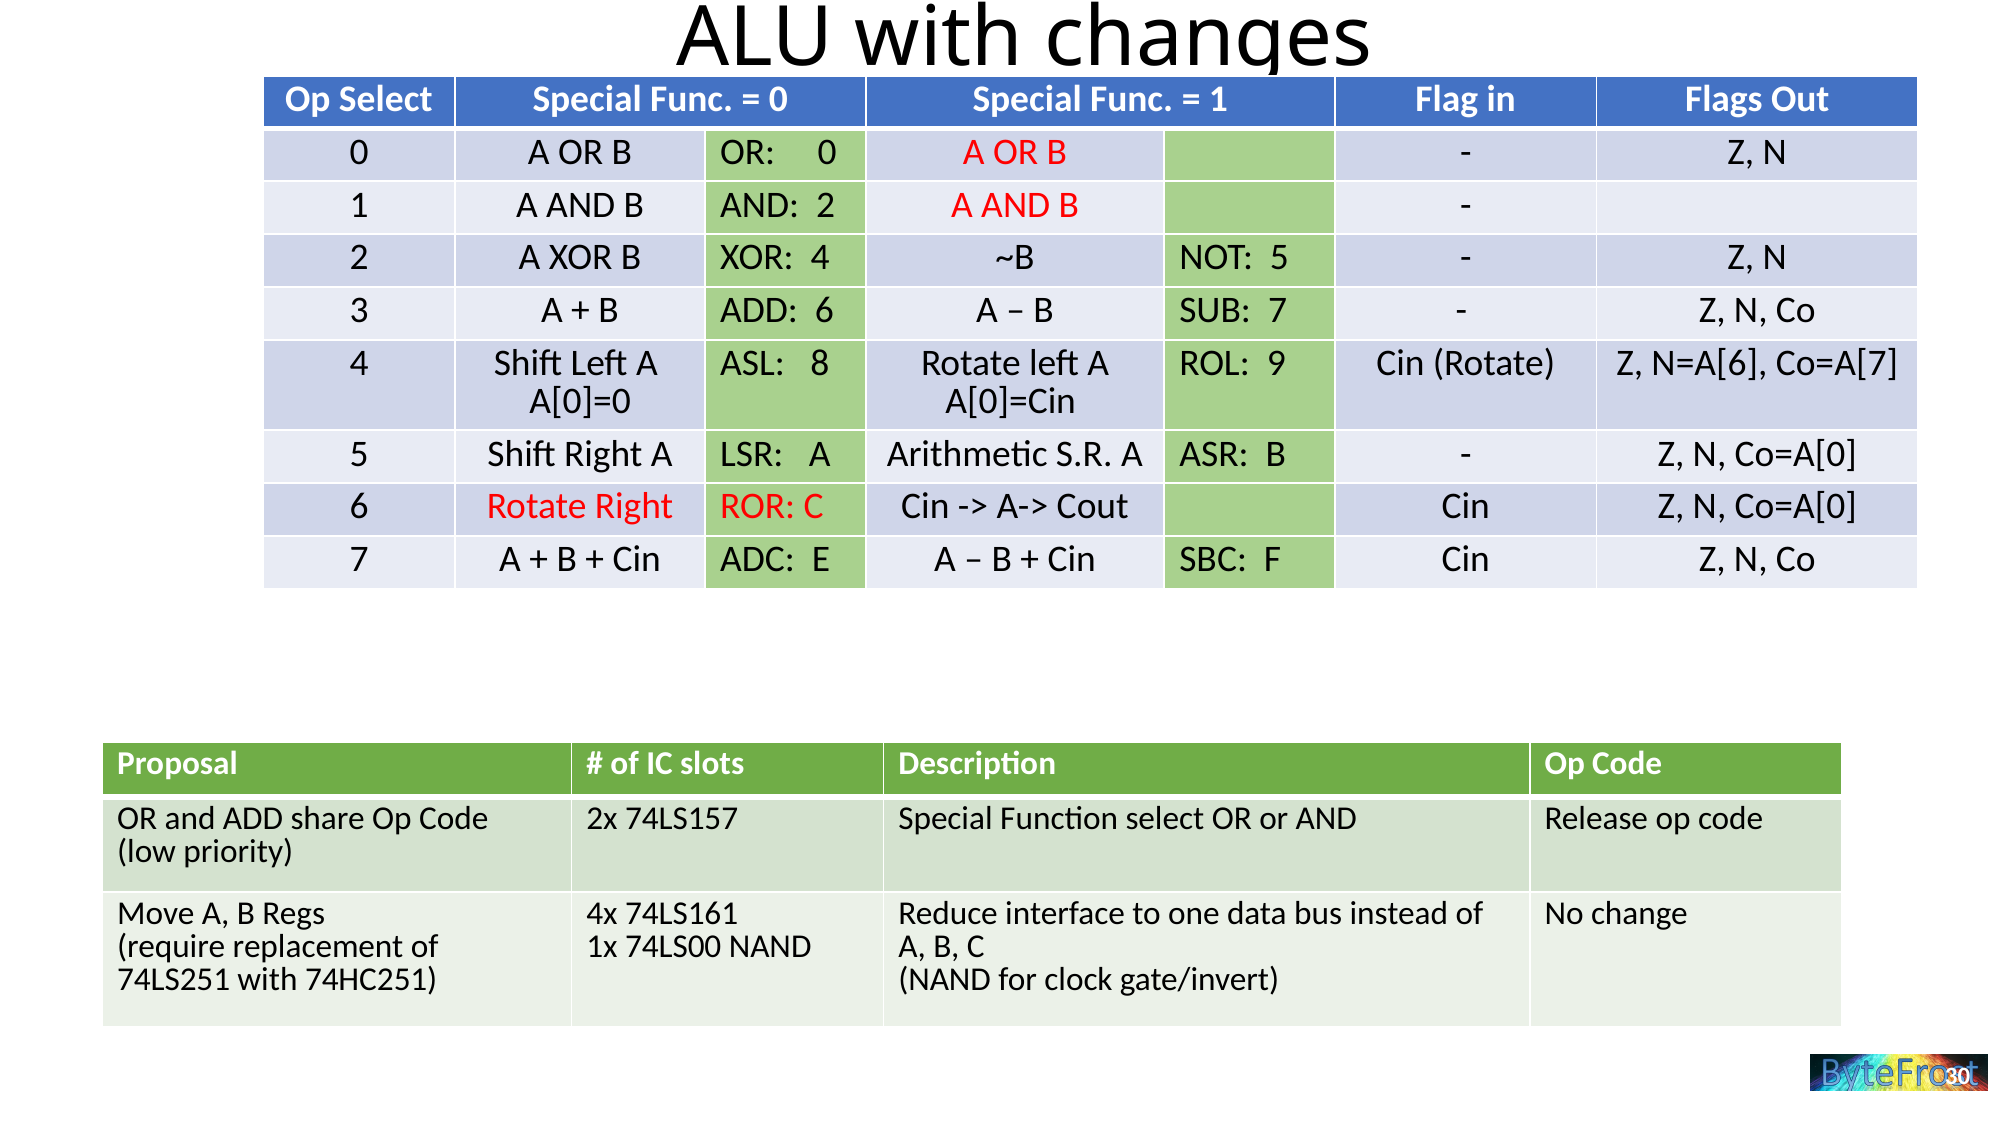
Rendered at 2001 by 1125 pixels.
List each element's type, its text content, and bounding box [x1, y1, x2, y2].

table_cell SBC: F [1165, 537, 1334, 588]
table_cell [1165, 131, 1334, 180]
table_cell 1 [264, 182, 454, 233]
table_header Description [884, 743, 1529, 794]
table_cell A + B [456, 288, 704, 339]
table_cell Cin -> A-> Cout [867, 484, 1163, 535]
table_cell A – B + Cin [867, 537, 1163, 588]
table_cell A AND B [867, 182, 1163, 233]
table_header Flag in [1336, 77, 1596, 126]
table_cell Z, N, Co=A[0] [1597, 431, 1917, 482]
table_cell 4 [264, 341, 454, 429]
table_cell A AND B [456, 182, 704, 233]
table_cell 3 [264, 288, 454, 339]
table_cell A – B [867, 288, 1163, 339]
table_cell [1165, 484, 1334, 535]
table_cell Release op code [1531, 800, 1841, 891]
table_cell Special Function select OR or AND [884, 800, 1529, 891]
table_cell Z, N=A[6], Co=A[7] [1597, 341, 1917, 429]
table_cell - [1336, 288, 1596, 339]
table_cell XOR: 4 [706, 235, 865, 286]
table_cell 2x 74LS157 [572, 800, 883, 891]
table_header Special Func. = 1 [867, 77, 1334, 126]
table_cell Shift Left A A[0]=0 [456, 341, 704, 429]
table_cell A OR B [456, 131, 704, 180]
table_cell A XOR B [456, 235, 704, 286]
table_cell 6 [264, 484, 454, 535]
table_cell SUB: 7 [1165, 288, 1334, 339]
table_header Special Func. = 0 [456, 77, 865, 126]
table_header Flags Out [1597, 77, 1917, 126]
table_cell Move A, B Regs (require replacement of 74LS251 with 74HC251) [103, 893, 571, 1026]
table_header Op Code [1531, 743, 1841, 794]
table_cell Z, N [1597, 235, 1917, 286]
table_cell ROR: C [706, 484, 865, 535]
table_cell 4x 74LS161 1x 74LS00 NAND [572, 893, 883, 1026]
table_cell OR and ADD share Op Code (low priority) [103, 800, 571, 891]
table_cell LSR: A [706, 431, 865, 482]
table_cell - [1336, 235, 1596, 286]
table_cell Reduce interface to one data bus instead of A, B, C (NAND for clock gate/invert) [884, 893, 1529, 1026]
table_cell NOT: 5 [1165, 235, 1334, 286]
table_cell ADD: 6 [706, 288, 865, 339]
table_cell ADC: E [706, 537, 865, 588]
table_cell 7 [264, 537, 454, 588]
table_cell 2 [264, 235, 454, 286]
table_cell Cin [1336, 484, 1596, 535]
table_cell 5 [264, 431, 454, 482]
table_cell Shift Right A [456, 431, 704, 482]
table_cell ROL: 9 [1165, 341, 1334, 429]
picture [1810, 1054, 1988, 1091]
table_cell - [1336, 431, 1596, 482]
table_cell Arithmetic S.R. A [867, 431, 1163, 482]
title ALU with changes [274, 0, 1775, 75]
table_cell ASR: B [1165, 431, 1334, 482]
table_cell Z, N, Co=A[0] [1597, 484, 1917, 535]
table_cell OR: 0 [706, 131, 865, 180]
table_cell A OR B [867, 131, 1163, 180]
table_cell Rotate left A A[0]=Cin [867, 341, 1163, 429]
table_header # of IC slots [572, 743, 883, 794]
table_cell AND: 2 [706, 182, 865, 233]
table_cell Z, N, Co [1597, 537, 1917, 588]
table_cell - [1336, 182, 1596, 233]
table_header Op Select [264, 77, 454, 126]
table_cell Cin (Rotate) [1336, 341, 1596, 429]
table_cell Z, N [1597, 131, 1917, 180]
table_cell Rotate Right [456, 484, 704, 535]
slide_number 30 [1535, 1044, 1986, 1105]
table_cell ~B [867, 235, 1163, 286]
table_cell No change [1531, 893, 1841, 1026]
table_cell [1597, 182, 1917, 233]
table_cell A + B + Cin [456, 537, 704, 588]
table_cell [1165, 182, 1334, 233]
table_cell Z, N, Co [1597, 288, 1917, 339]
table_cell - [1336, 131, 1596, 180]
table_cell ASL: 8 [706, 341, 865, 429]
table_cell Cin [1336, 537, 1596, 588]
table_cell 0 [264, 131, 454, 180]
table_header Proposal [103, 743, 571, 794]
